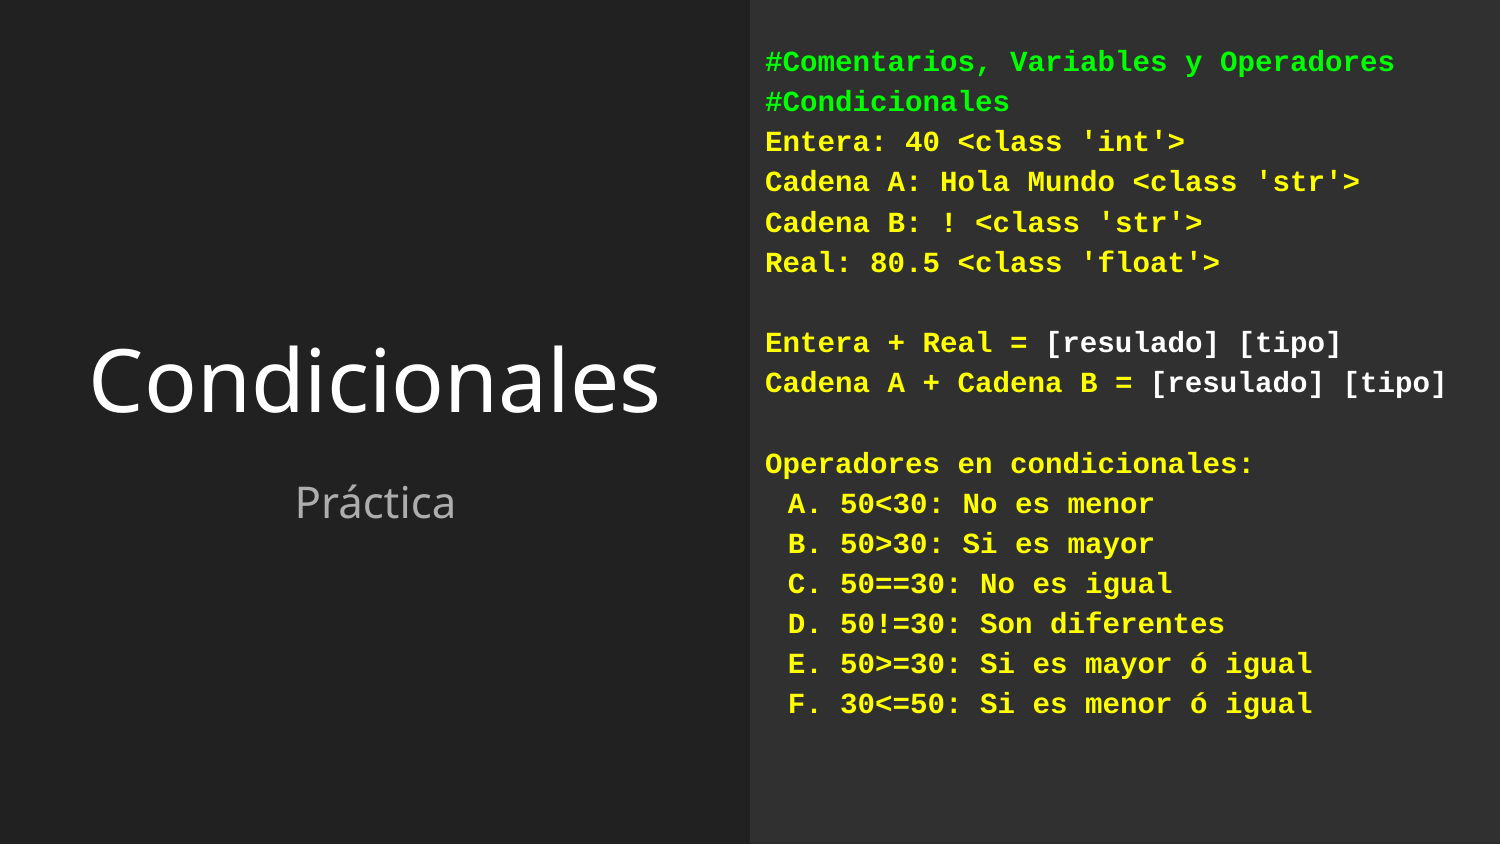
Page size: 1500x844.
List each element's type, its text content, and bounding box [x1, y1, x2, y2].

title Condicionales [43, 202, 708, 446]
subtitle Práctica [43, 459, 708, 663]
list #Comentarios, Variables y Operadores #Condicionales Entera: 40 <class 'int'> Cadena A: Hola Mundo <class 'str'> Cadena B: ! <class 'str'> Real: 80.5 <class 'float'> Entera + Real = [resulado] [tipo] Cadena A + Cadena B = [resulado] [tipo] Operadores en condicionales: 50<30: No es menor 50>30: Si es mayor 50==30: No es igual 50!=30: Son diferentes 50>=30: Si es mayor ó igual 30<=50: Si es menor ó igual [750, 40, 1500, 809]
